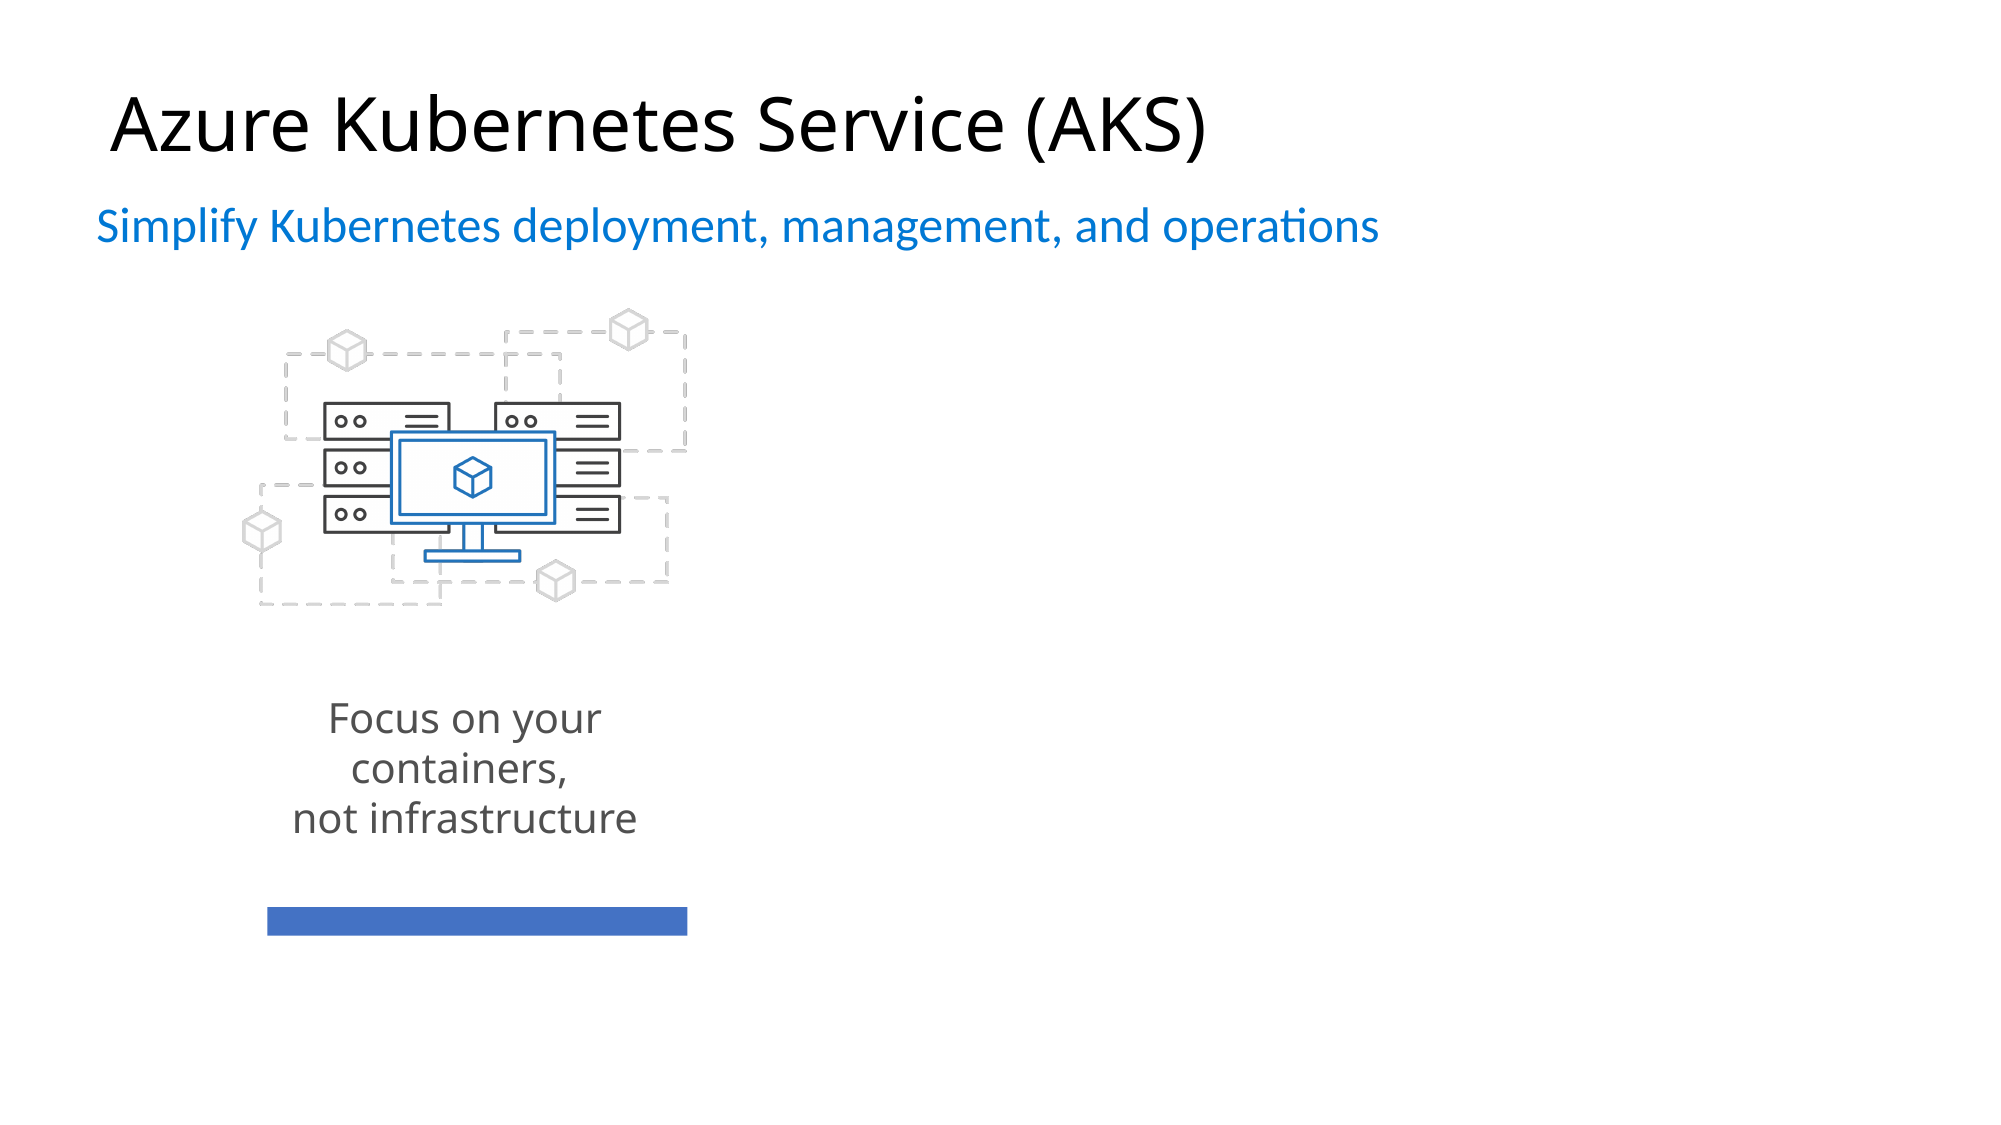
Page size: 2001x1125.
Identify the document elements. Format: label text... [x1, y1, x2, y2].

text_box Focus on your containers, not infrastructure [223, 667, 707, 866]
picture [242, 308, 687, 606]
text_box Simplify Kubernetes deployment, management, and operations [72, 168, 1599, 278]
text_box [267, 907, 688, 936]
title Azure Kubernetes Service (AKS) [95, 75, 1821, 177]
